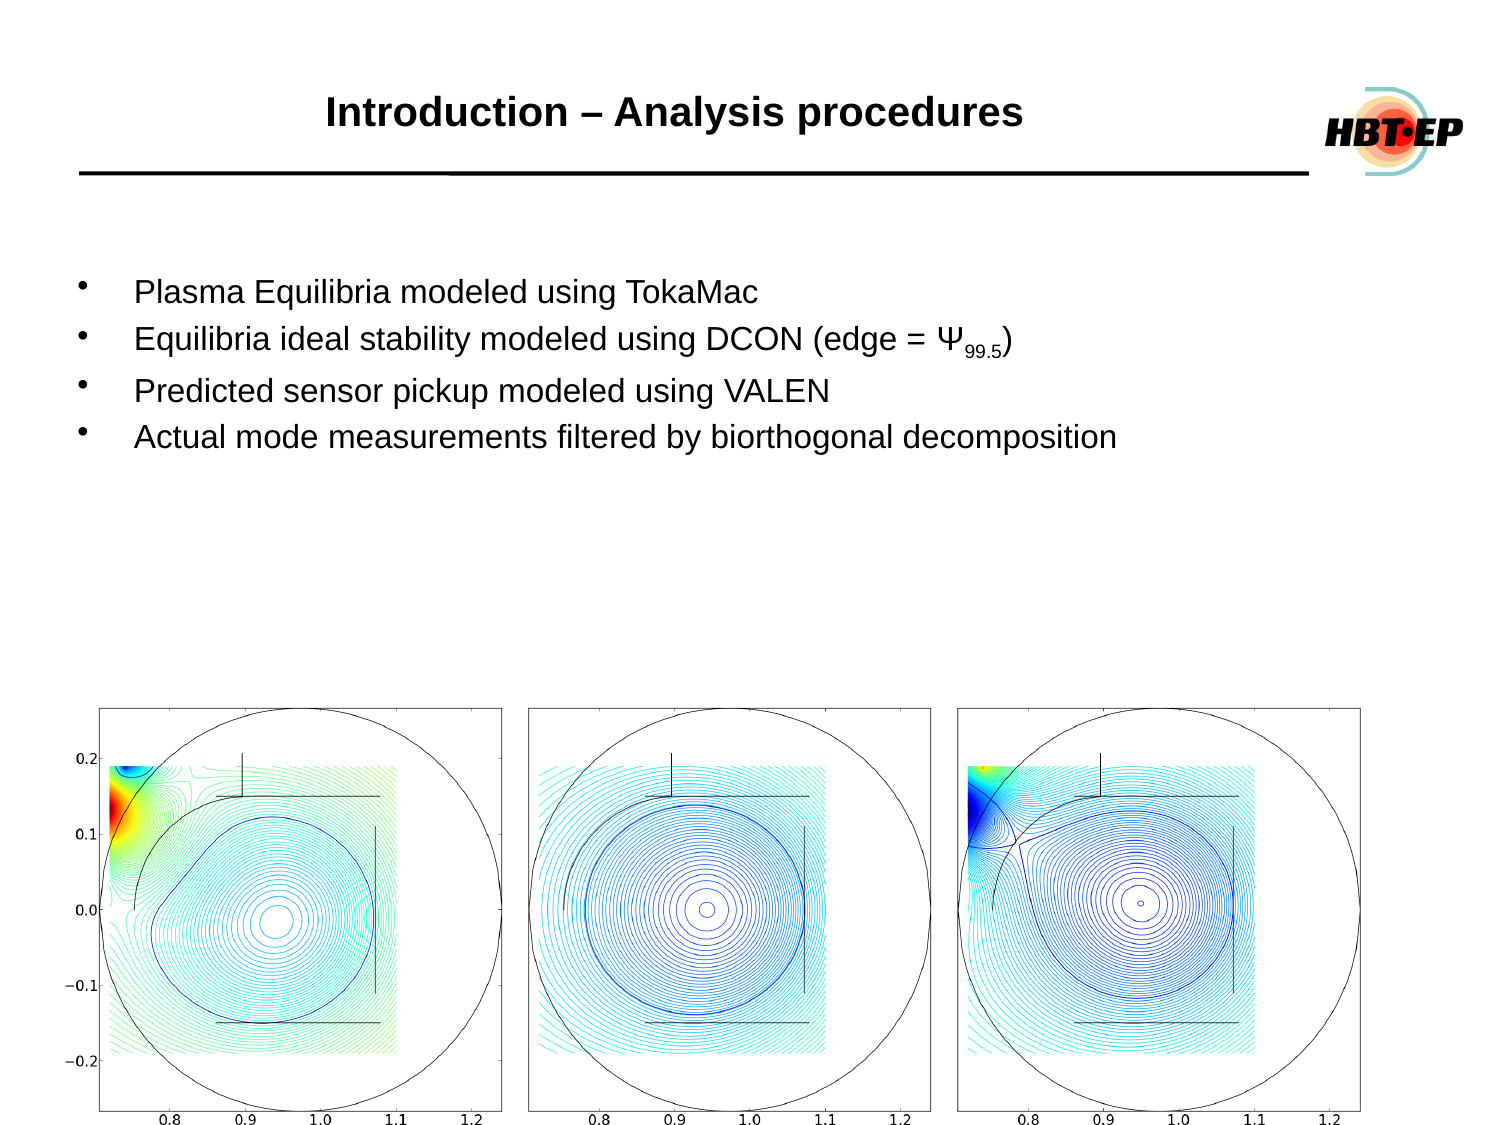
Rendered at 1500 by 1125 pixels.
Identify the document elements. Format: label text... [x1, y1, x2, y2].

list Plasma Equilibria modeled using TokaMac Equilibria ideal stability modeled using DCON (edge = Ψ99.5) Predicted sensor pickup modeled using VALEN Actual mode measurements filtered by biorthogonal decomposition [62, 262, 1438, 713]
title Introduction – Analysis procedures [37, 53, 1313, 166]
picture [65, 704, 1393, 1125]
picture [1325, 87, 1463, 176]
